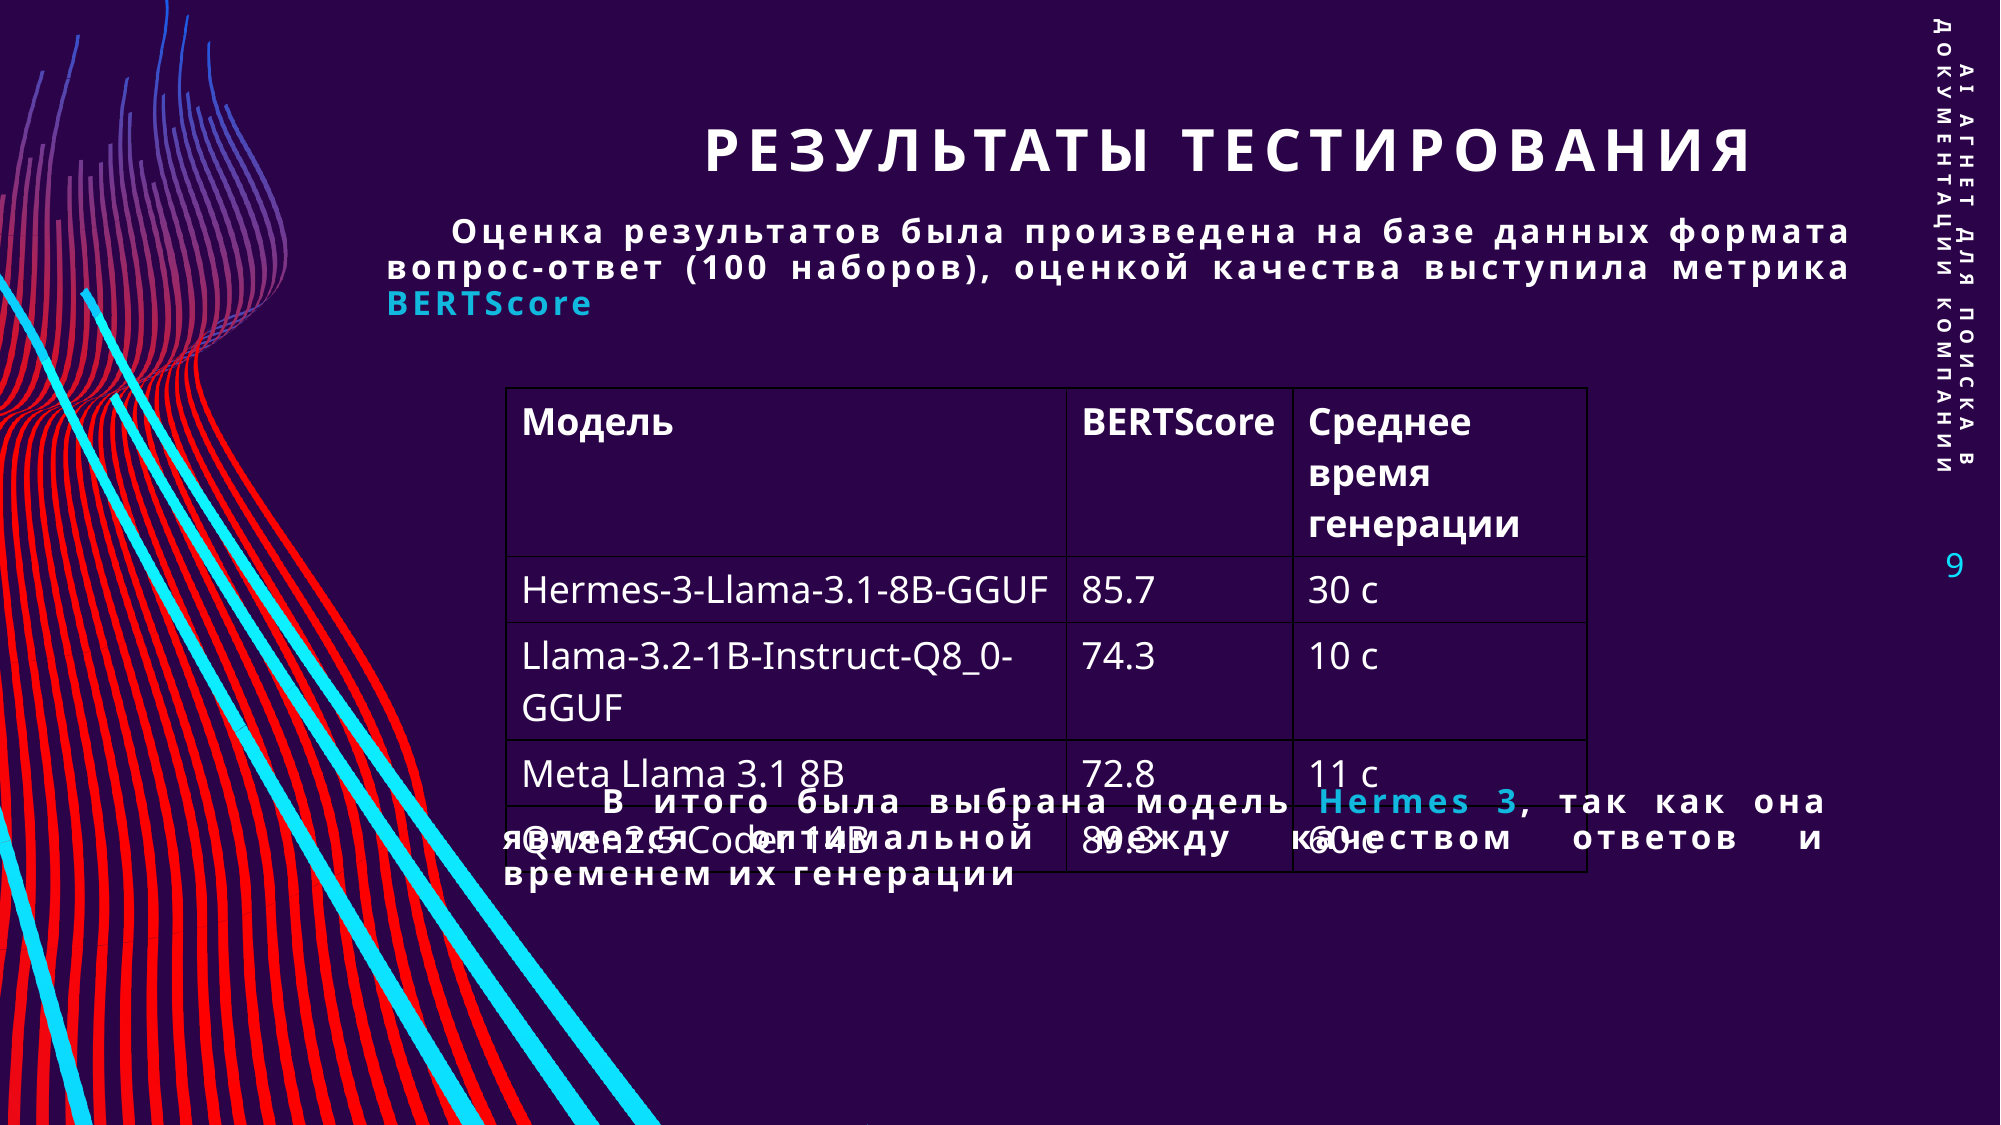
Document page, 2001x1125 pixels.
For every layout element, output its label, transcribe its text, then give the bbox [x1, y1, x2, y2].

footer Ai Агнет для поиска в документации компании [1926, 0, 1987, 489]
table_cell Llama-3.2-1B-Instruct-Q8_0-GGUF [507, 623, 1066, 739]
table_cell 85.7 [1067, 557, 1292, 622]
table_cell 11 с [1294, 741, 1586, 777]
table_header BERTScore [1067, 389, 1292, 556]
picture [0, 0, 2000, 1125]
text_box В итого была выбрана модель Hermes 3, так как она является оптимальной между качеством ответов и временем их генерации [488, 777, 1844, 872]
table_header Среднее время генерации [1294, 389, 1586, 556]
table_cell 10 с [1294, 623, 1586, 739]
text_box Оценка результатов была произведена на базе данных формата вопрос-ответ (100 наборов), оценкой качества выступила метрика BERTScore [371, 207, 1871, 348]
table_cell Meta Llama 3.1 8B [507, 741, 1066, 777]
table_cell Hermes-3-Llama-3.1-8B-GGUF [507, 557, 1066, 622]
title Результаты тестирования [688, 113, 1792, 207]
table_header Модель [507, 389, 1066, 556]
table_cell 74.3 [1067, 623, 1292, 739]
table_cell 30 с [1294, 557, 1586, 622]
slide_number 9 [1889, 519, 1980, 615]
table_cell 72.8 [1067, 741, 1292, 777]
